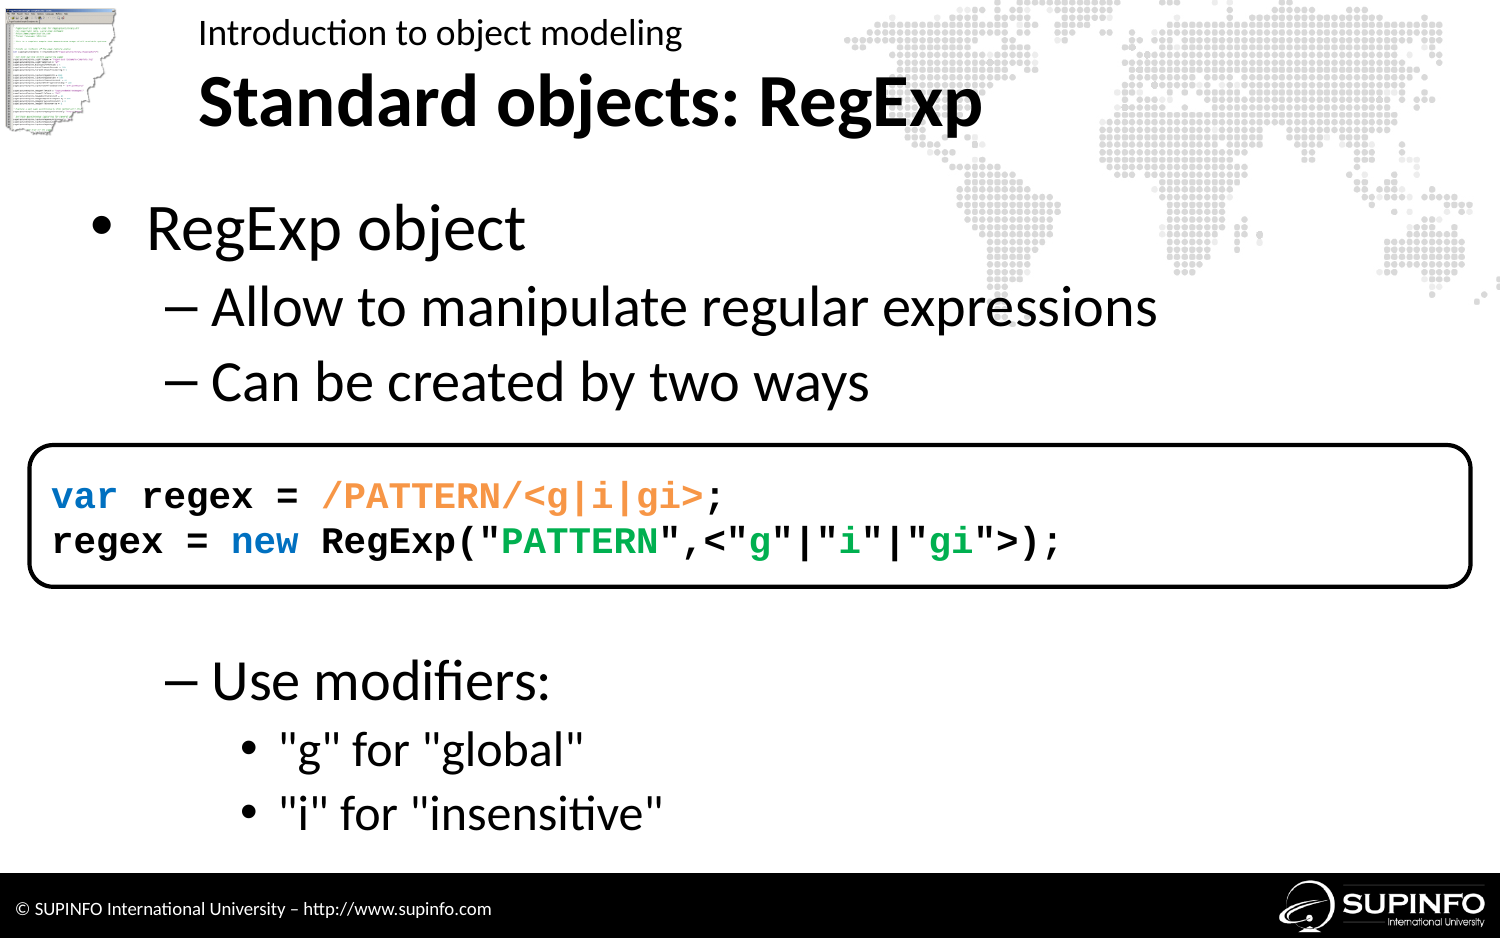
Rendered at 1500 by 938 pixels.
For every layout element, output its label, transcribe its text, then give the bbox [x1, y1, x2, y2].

picture [5, 7, 118, 138]
picture [844, 0, 1500, 327]
title Standard objects: RegExp [182, 56, 1459, 139]
text_box var regex = /PATTERN/<g|i|gi>; regex = new RegExp("PATTERN",<"g"|"i"|"gi">); [27, 442, 1473, 589]
list RegExp object Allow to manipulate regular expressions Can be created by two ways Use modifiers: "g" for "global" "i" for "insensitive" [74, 184, 1460, 446]
picture [1269, 870, 1494, 938]
list RegExp object Allow to manipulate regular expressions Can be created by two ways Use modifiers: "g" for "global" "i" for "insensitive" [74, 586, 1460, 880]
list Introduction to object modeling [182, 0, 1460, 56]
